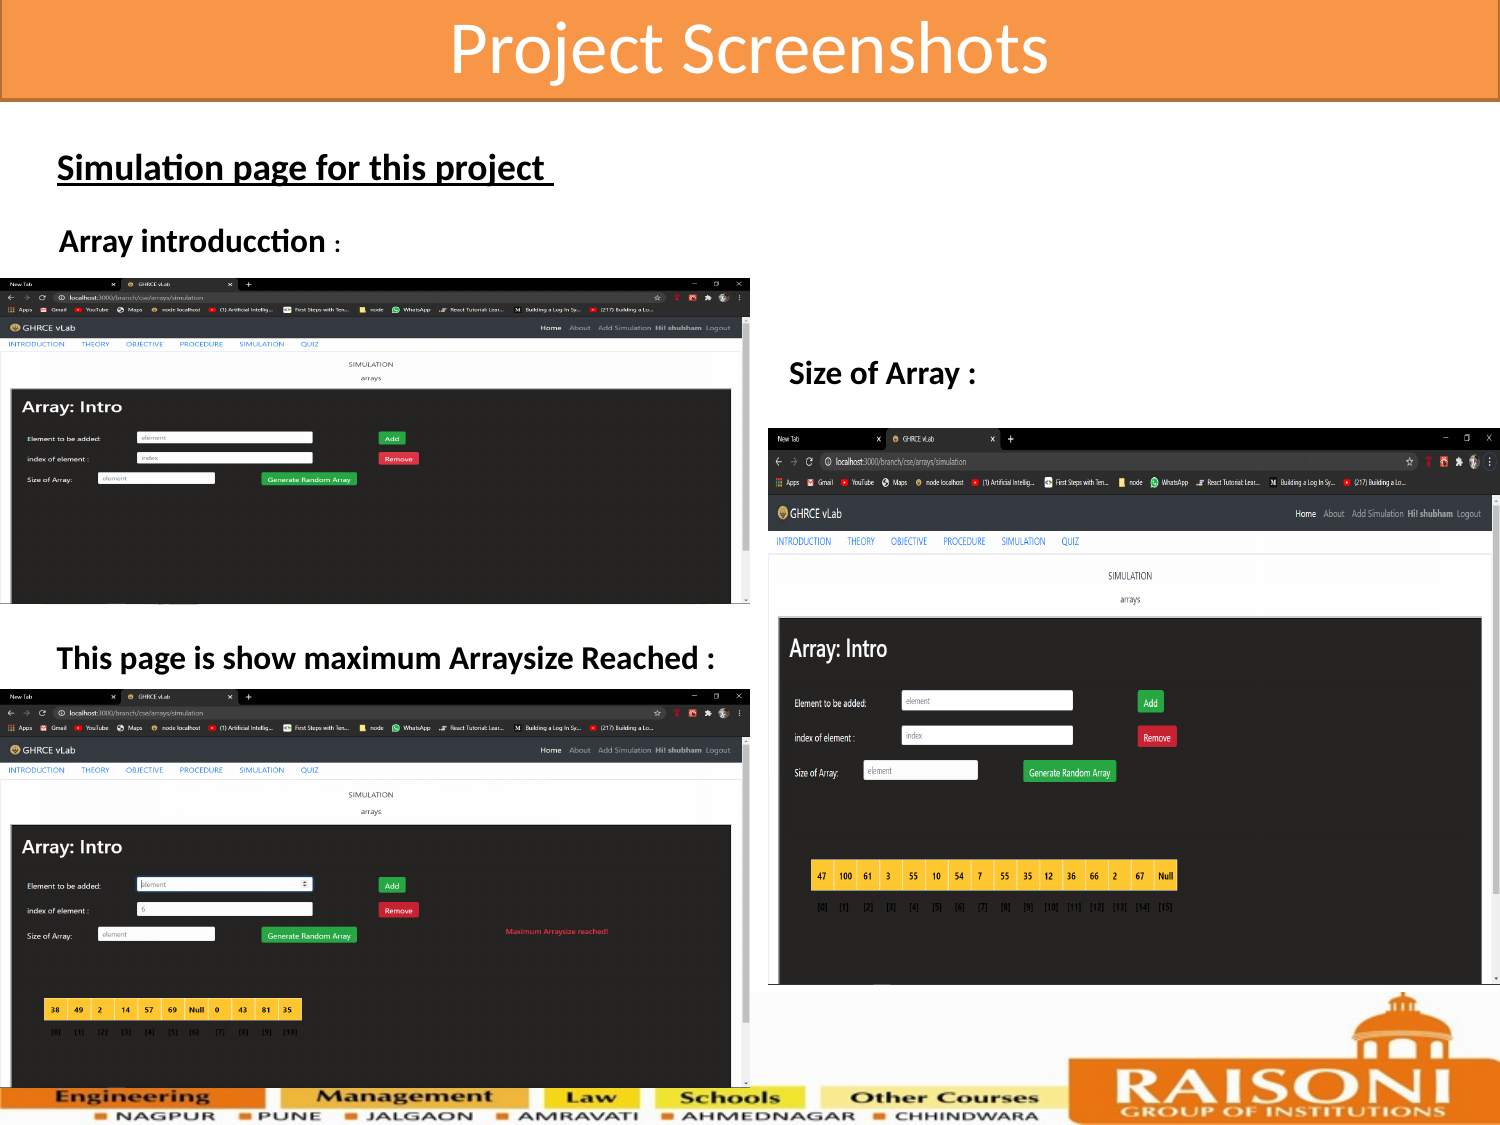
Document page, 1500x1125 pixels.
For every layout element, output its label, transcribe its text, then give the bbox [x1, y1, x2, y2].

picture [0, 278, 751, 605]
picture [0, 689, 1500, 1125]
text_box Project Screenshots [0, 0, 1500, 102]
text_box Simulation page for this project [42, 135, 667, 241]
text_box This page is show maximum Arraysize Reached : [41, 629, 750, 684]
picture [768, 428, 1500, 985]
text_box Size of Array : [774, 343, 1443, 399]
text_box Array introducction : [44, 212, 357, 267]
